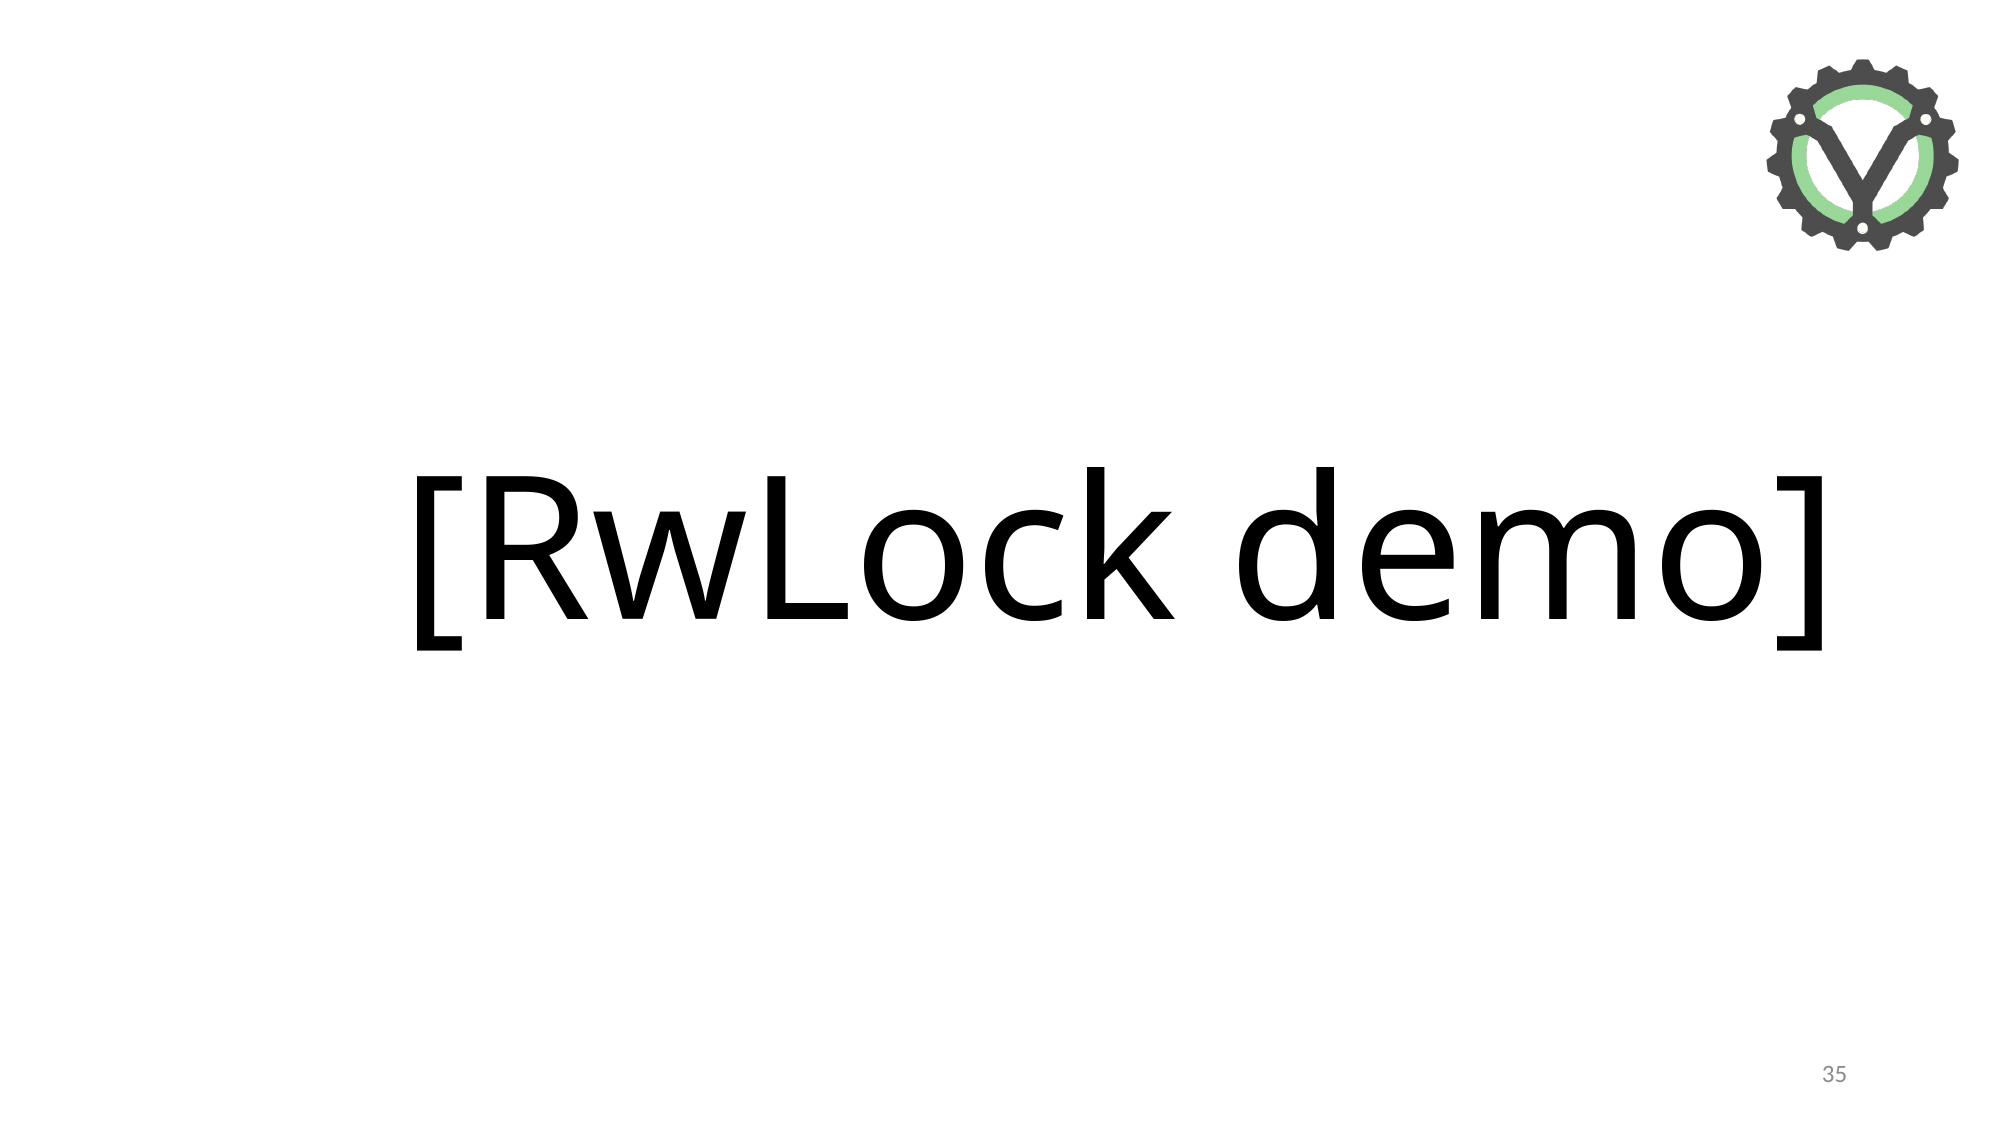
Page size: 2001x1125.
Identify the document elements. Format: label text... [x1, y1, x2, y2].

picture [1766, 59, 1959, 252]
title [RwLock demo] [386, 445, 2000, 664]
slide_number 35 [1412, 1042, 1863, 1103]
